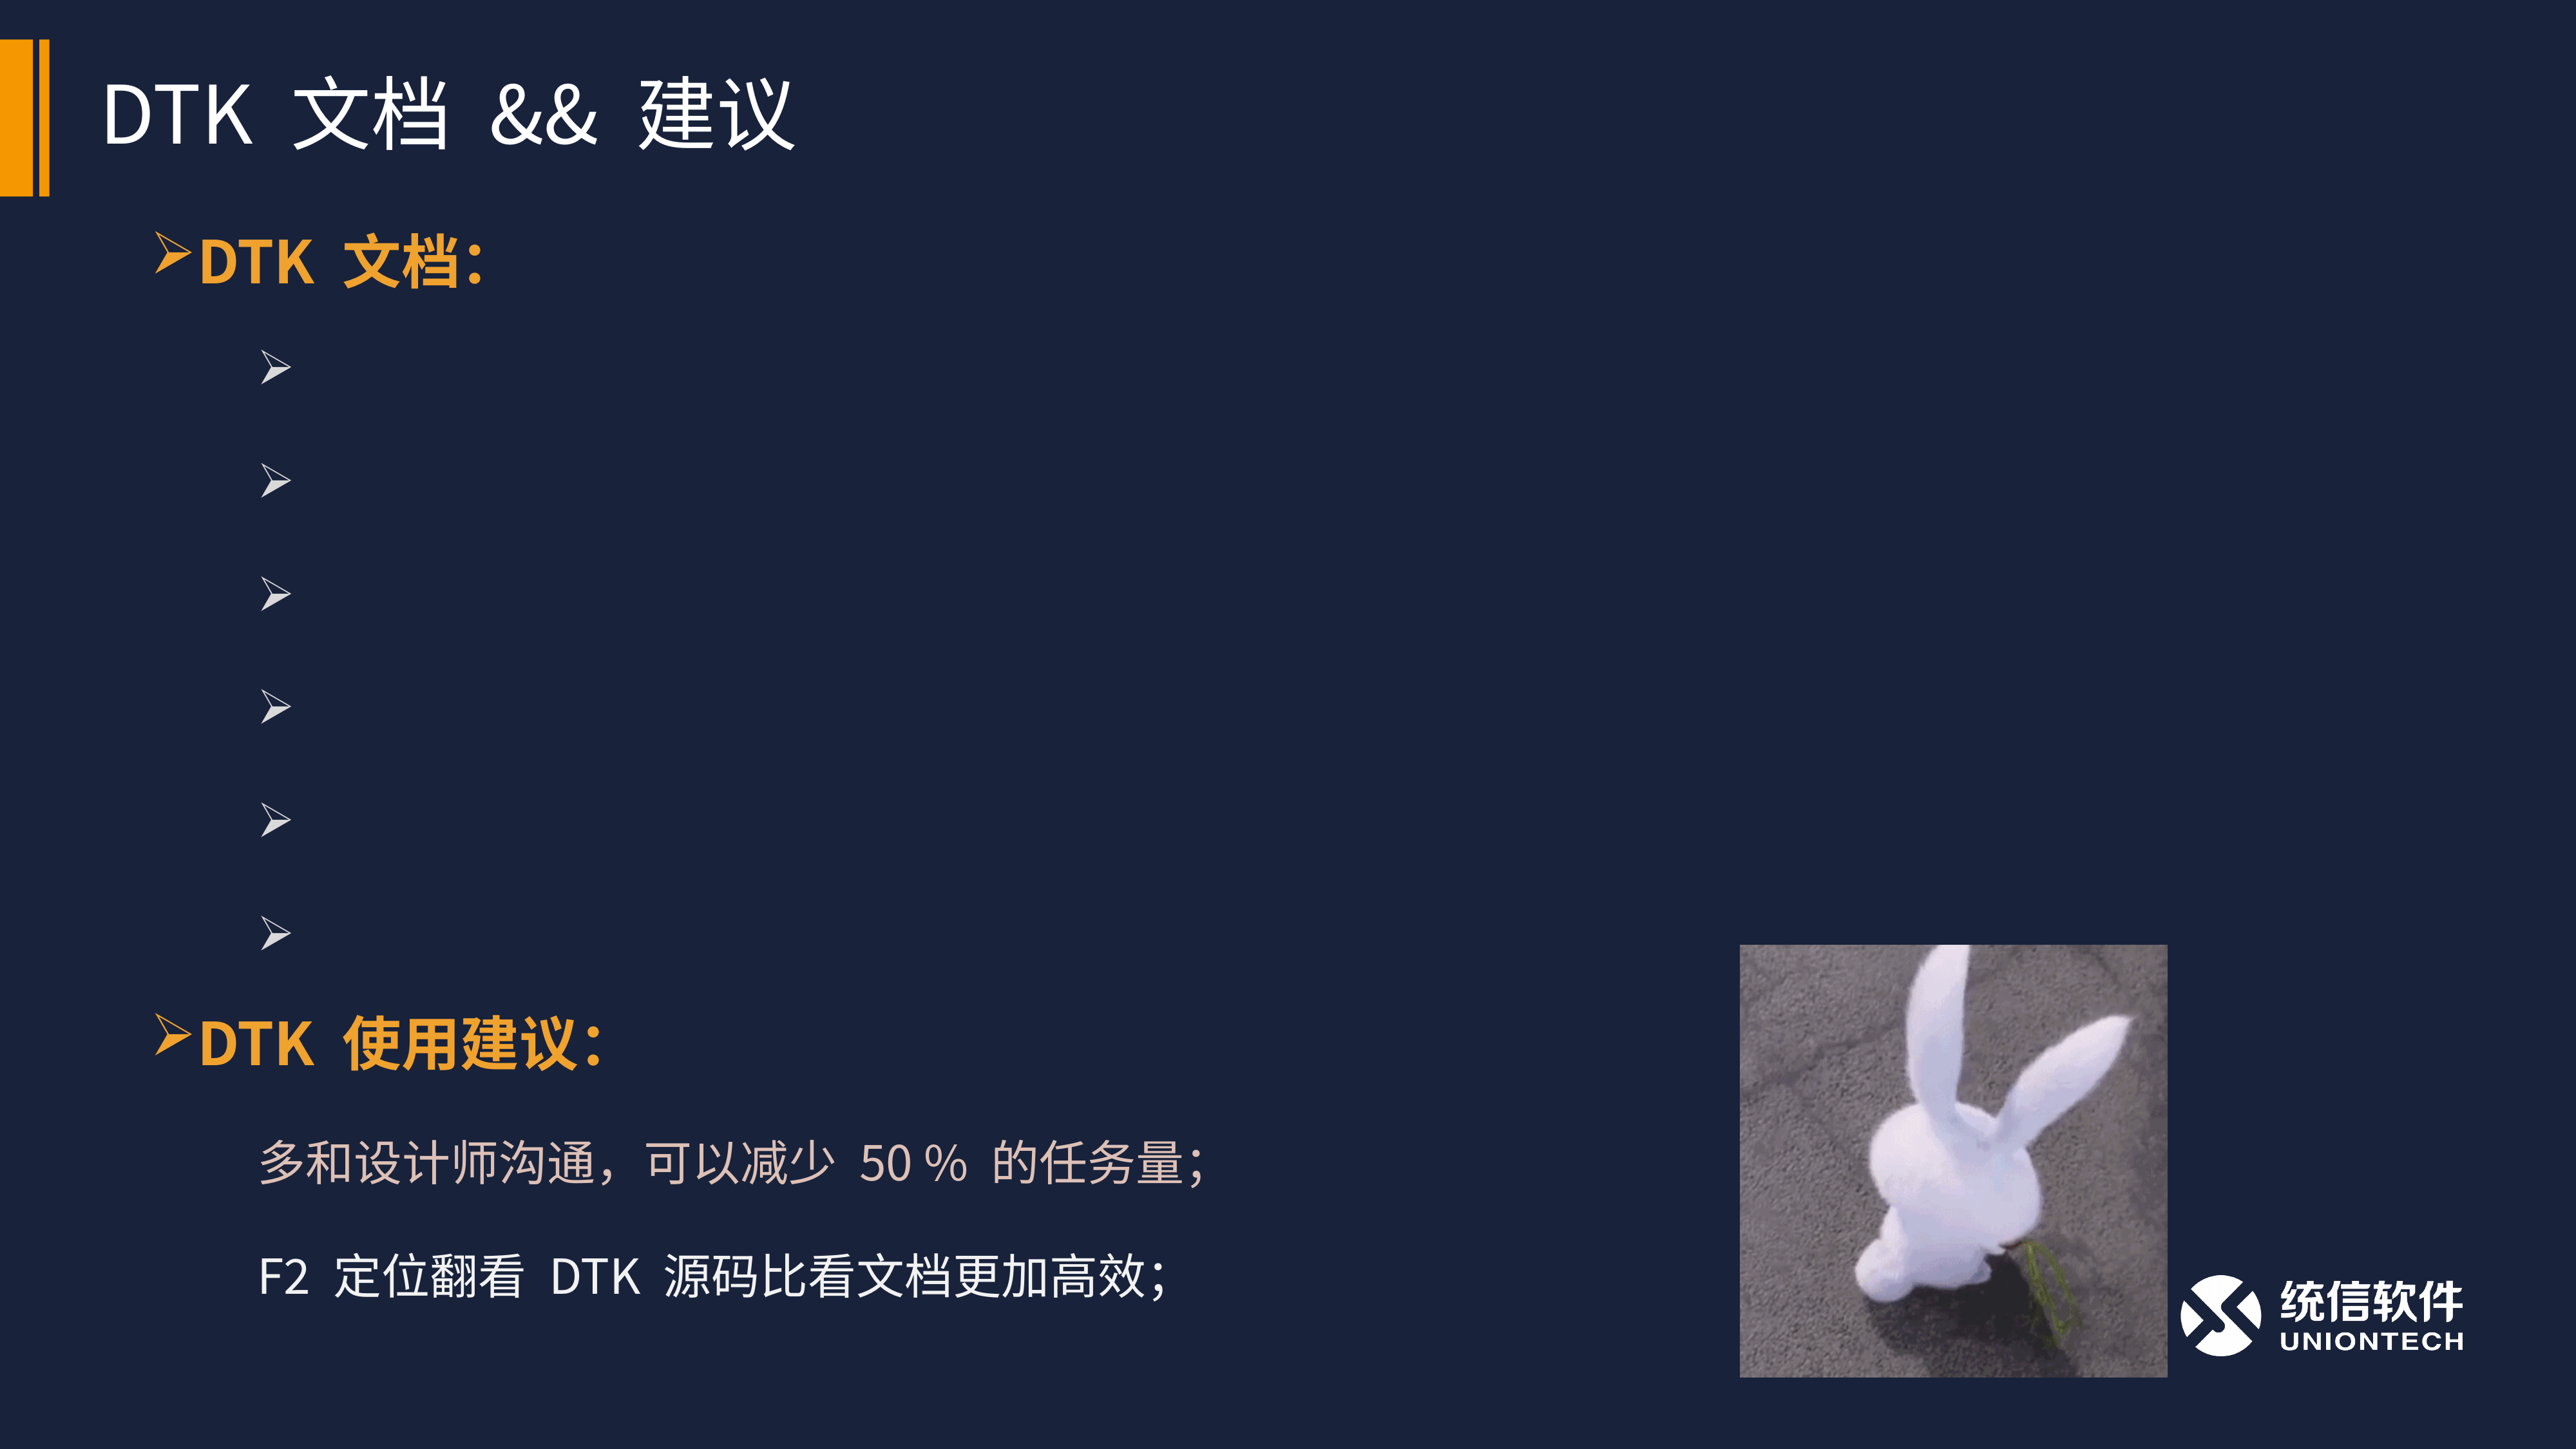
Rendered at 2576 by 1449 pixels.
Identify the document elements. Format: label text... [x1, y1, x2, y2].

title DTK 文档 && 建议 [90, 39, 2313, 197]
picture [1739, 945, 2168, 1378]
picture [2403, 1275, 2463, 1356]
list DTK 文档： [DTK API 文档]： DTK 的 API 接口中文说明；最新接口说明，请阅源码注释 [linuxdeepin]: 官方开源地址，实时和内网仓库同步 [QtExamples]: 个人积累，参考第五章节，为 DTK 的源码架构一些理解和实战 [DDE.dot]: DTK 各仓库之间完整的联系图 [Deepin 官网]: Deepin 官网和中文社区论坛 [Distrowatch]: Deepin 在 Distrowatch 中的排名和详细介绍； DTK 使用建议： 多和设计师沟通，可以减少 50 % 的任务量； F2 定位翻看 DTK 源码比看文档更加高效； [140, 219, 2403, 1401]
